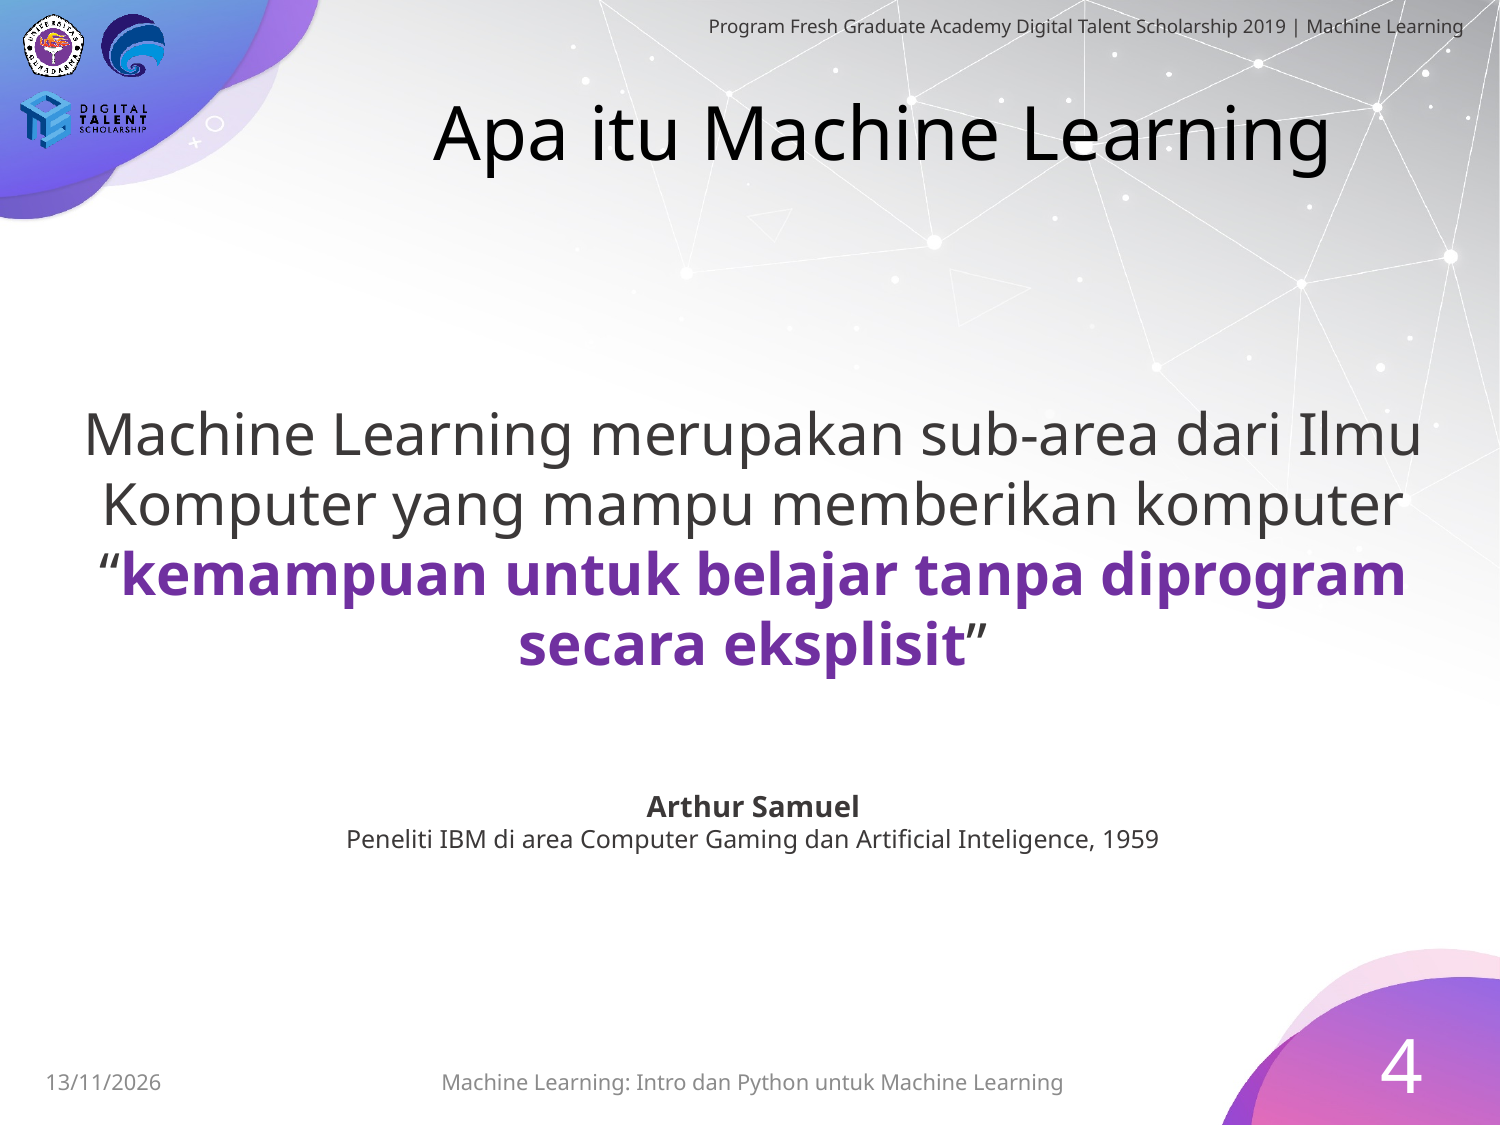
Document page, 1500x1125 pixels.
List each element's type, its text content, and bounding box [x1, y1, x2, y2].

picture [0, 0, 1500, 1125]
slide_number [30, 1053, 272, 1114]
footer Machine Learning: Intro dan Python untuk Machine Learning [386, 1053, 1121, 1114]
slide_number 4 [1327, 1025, 1477, 1115]
title Apa itu Machine Learning [290, 66, 1477, 207]
list Machine Learning merupakan sub-area dari Ilmu Komputer yang mampu memberikan komputer “kemampuan untuk belajar tanpa diprogram secara eksplisit” Arthur Samuel Peneliti IBM di area Computer Gaming dan Artificial Inteligence, 1959 [30, 238, 1477, 1014]
